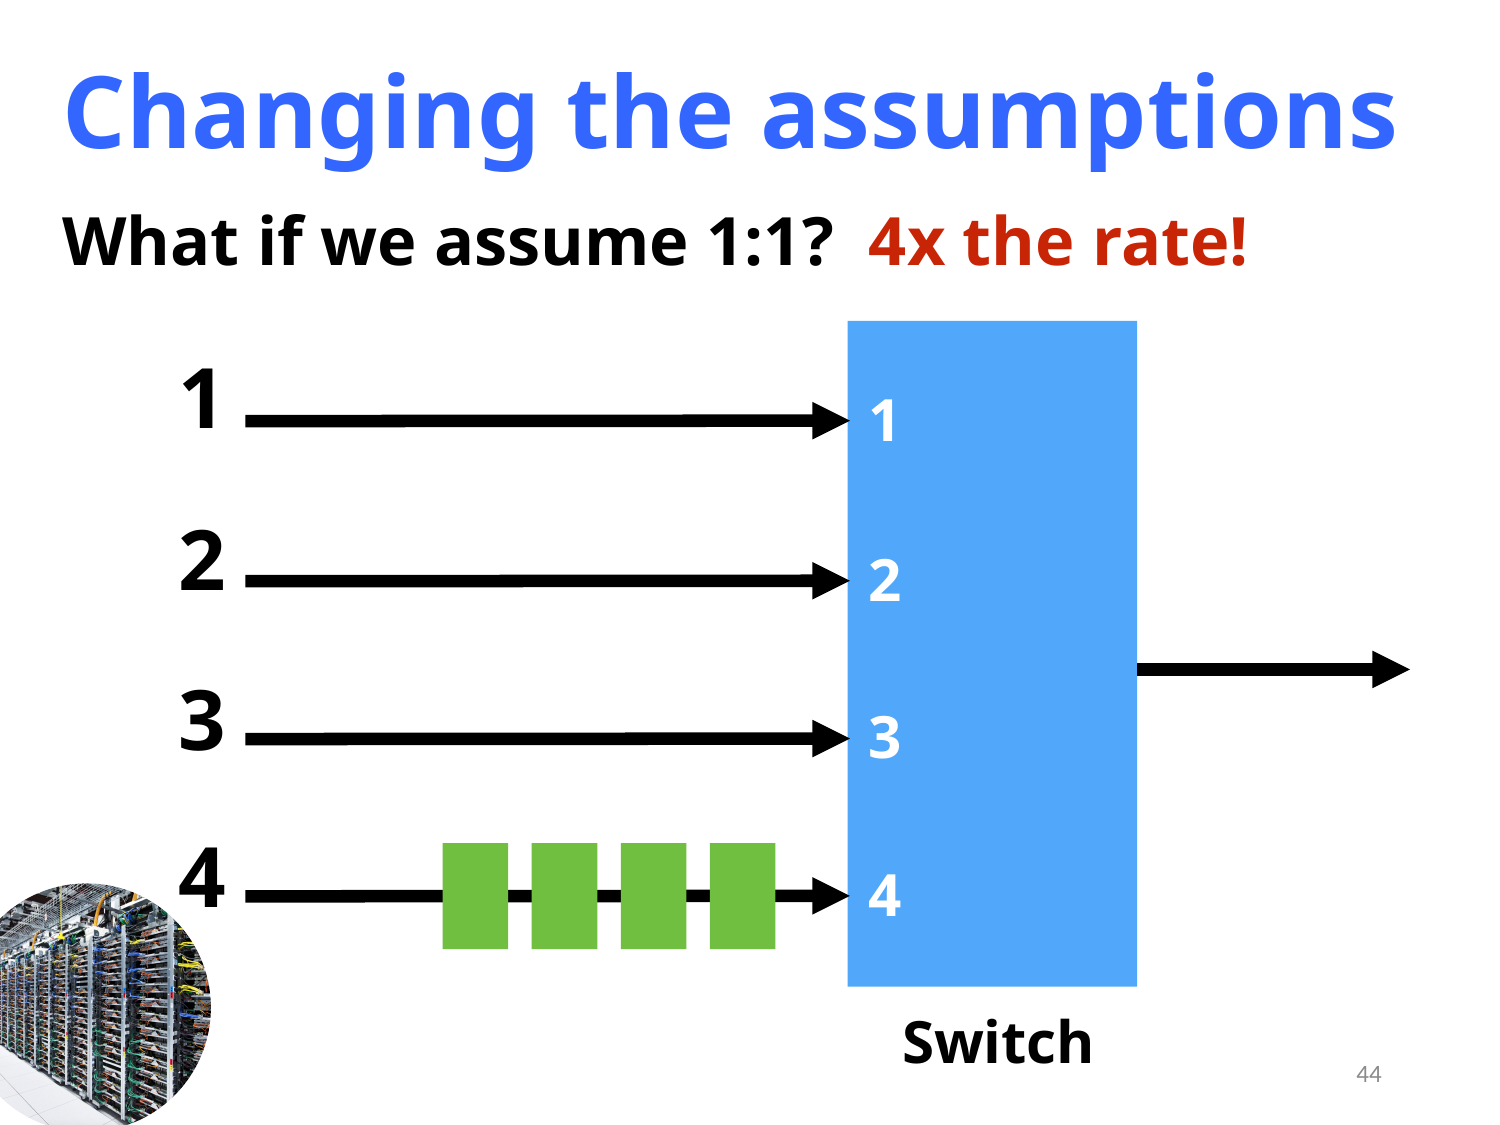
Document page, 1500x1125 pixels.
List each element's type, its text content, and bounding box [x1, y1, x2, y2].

text_box [531, 842, 598, 895]
slide_number 44 [1059, 1042, 1397, 1103]
text_box 1 [853, 383, 924, 459]
text_box [442, 842, 509, 895]
text_box [442, 897, 509, 950]
title Changing the assumptions [47, 30, 1500, 178]
text_box 3 [163, 670, 252, 754]
text_box 1 [163, 348, 252, 432]
text_box 4 [163, 828, 252, 911]
text_box [847, 320, 1138, 988]
text_box 4 [853, 858, 924, 934]
text_box [620, 897, 687, 950]
text_box [709, 897, 776, 950]
text_box 2 [163, 511, 252, 595]
text_box [531, 897, 598, 950]
picture [0, 883, 211, 1125]
text_box What if we assume 1:1? 4x the rate! [47, 200, 1500, 291]
text_box Switch [887, 1006, 1126, 1089]
text_box 2 [853, 543, 924, 619]
text_box [709, 842, 776, 895]
text_box [620, 842, 687, 895]
text_box 3 [853, 701, 924, 777]
